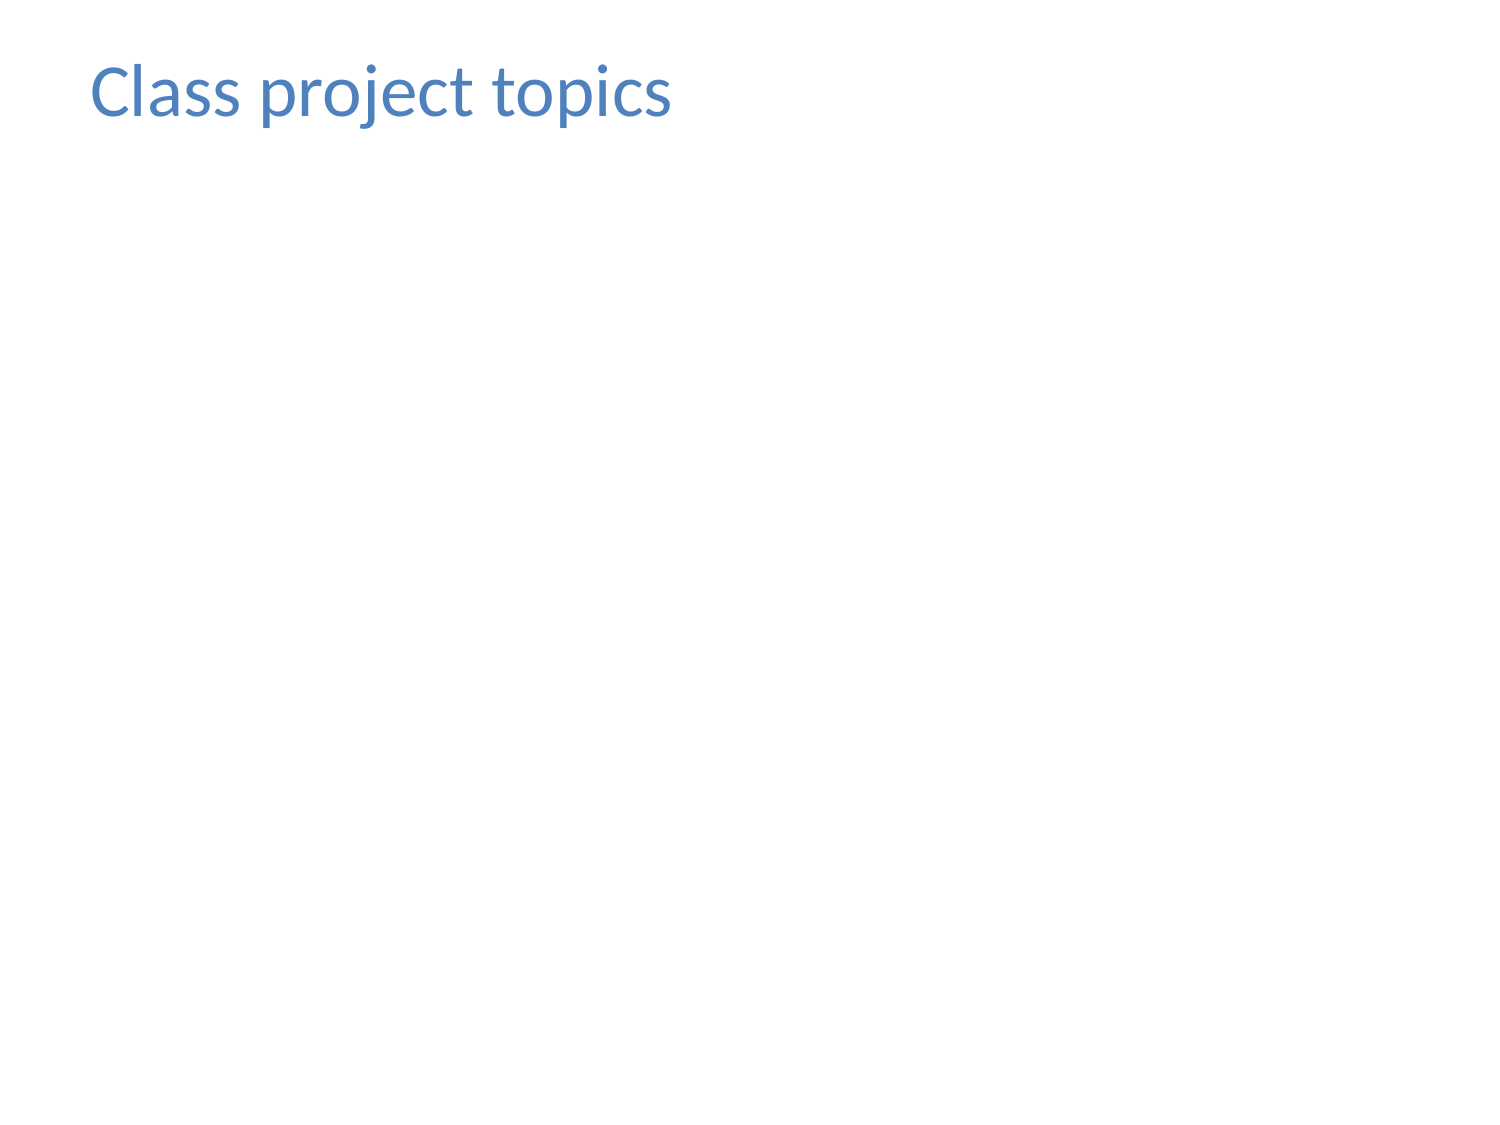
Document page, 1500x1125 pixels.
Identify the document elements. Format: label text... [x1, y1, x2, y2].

title Class project topics [75, 30, 1425, 144]
